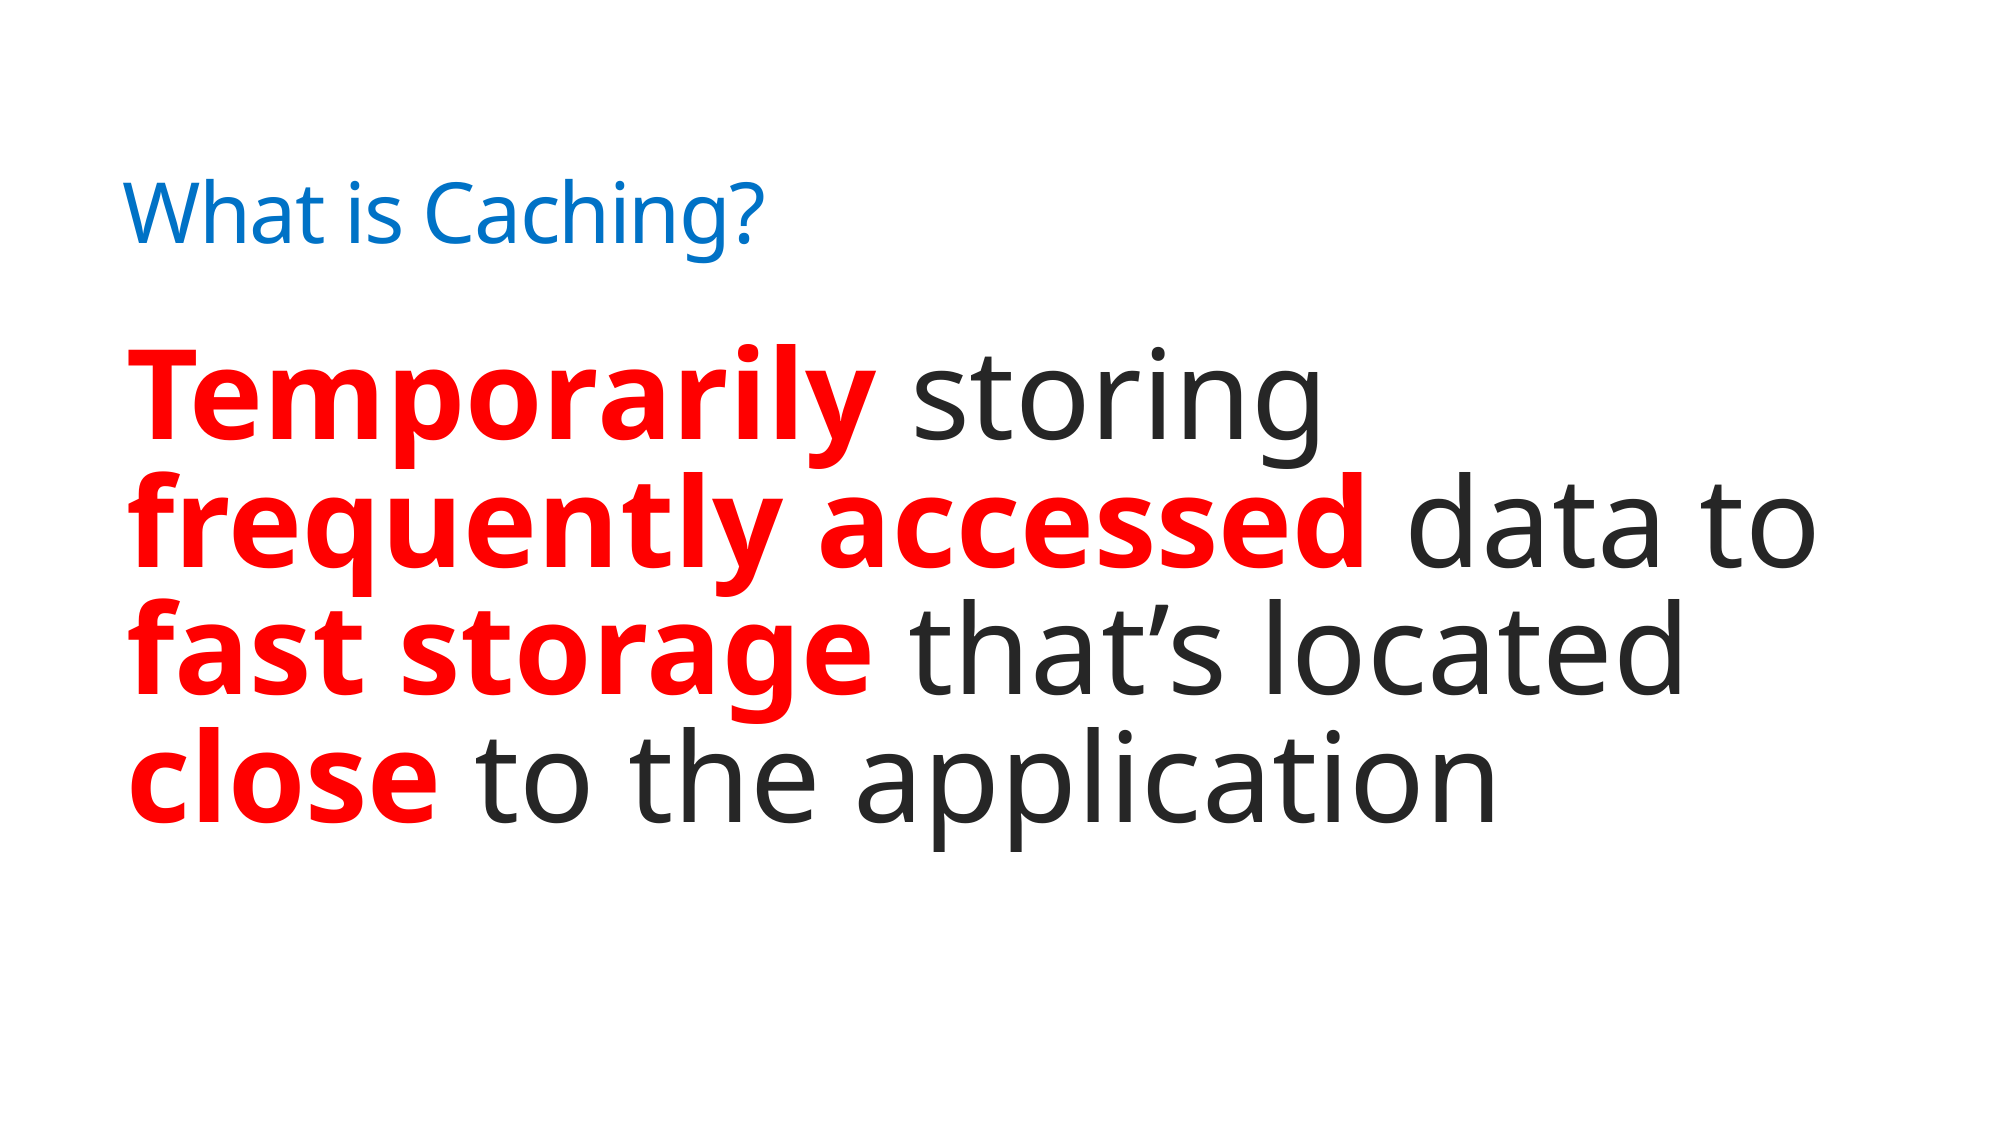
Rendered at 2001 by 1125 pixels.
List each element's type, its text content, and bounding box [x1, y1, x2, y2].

title What is Caching? [107, 81, 1875, 354]
list Temporarily storing frequently accessed data to fast storage that’s located close to the application [111, 329, 1876, 948]
